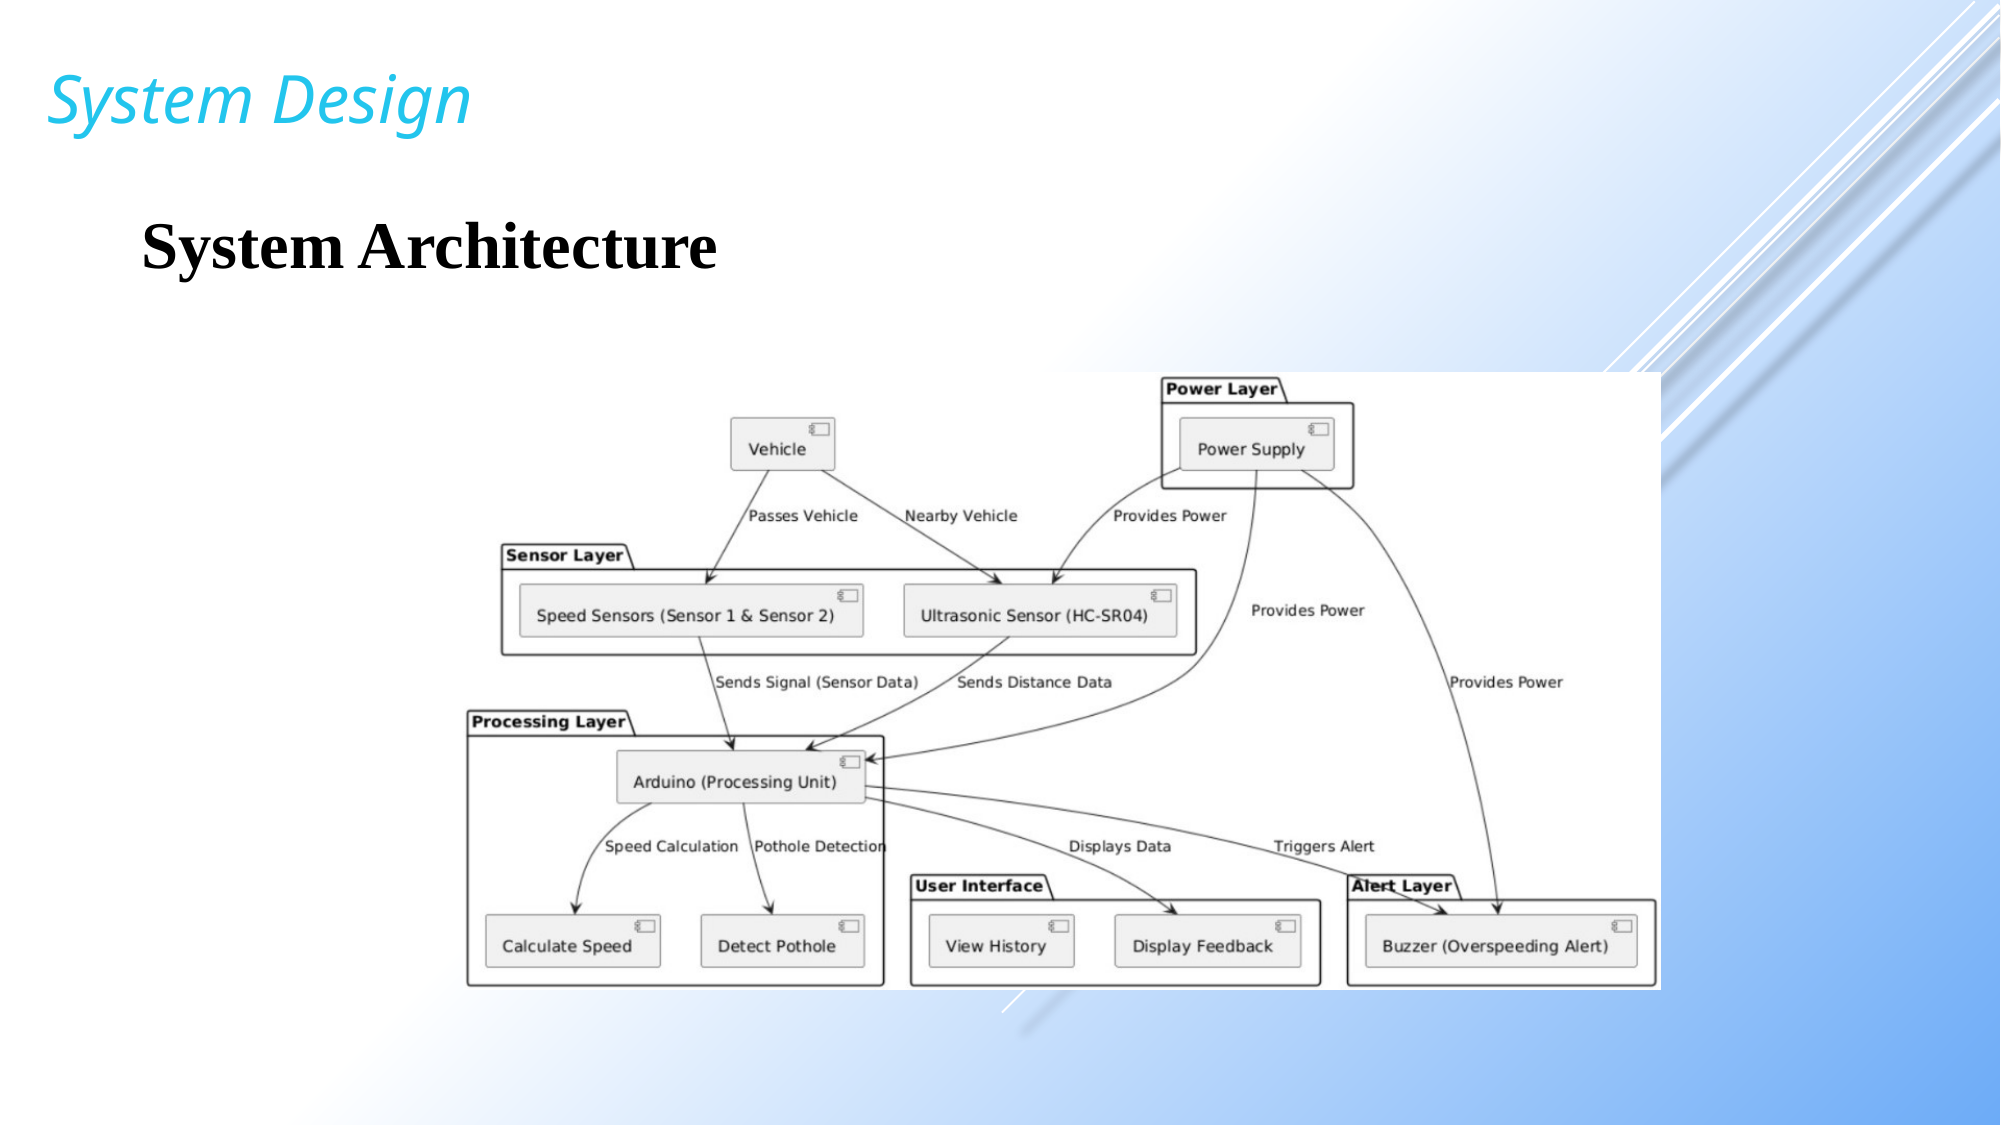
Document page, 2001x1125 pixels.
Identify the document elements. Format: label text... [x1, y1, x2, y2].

text_box System Design [32, 49, 1136, 225]
picture [463, 371, 1662, 991]
text_box System Architecture [126, 193, 2000, 359]
